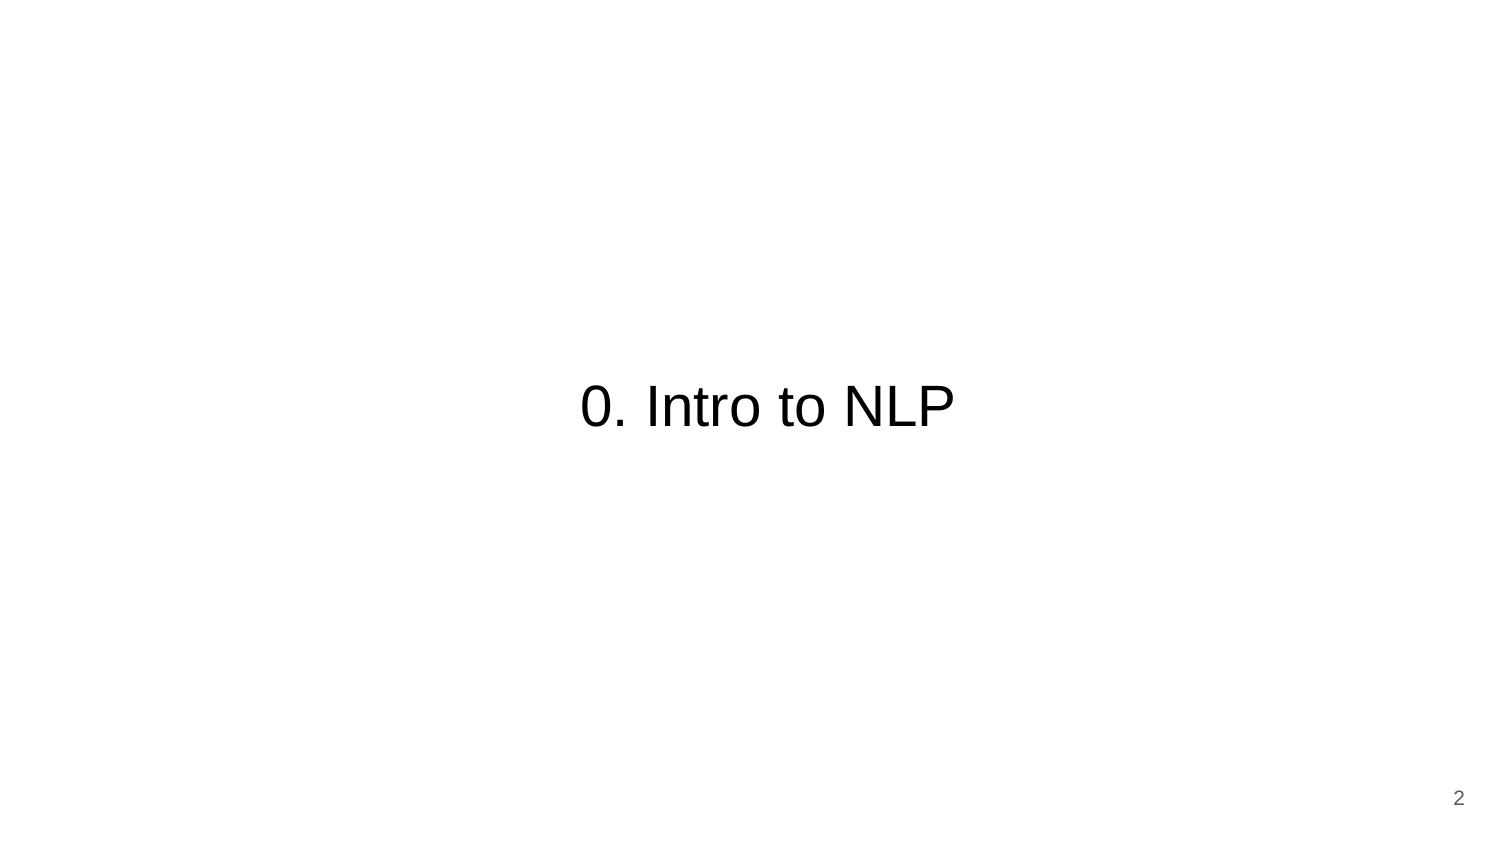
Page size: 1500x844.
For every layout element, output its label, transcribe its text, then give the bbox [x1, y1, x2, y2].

subtitle 0. Intro to NLP [32, 343, 1430, 474]
slide_number ‹#› [1389, 764, 1480, 830]
